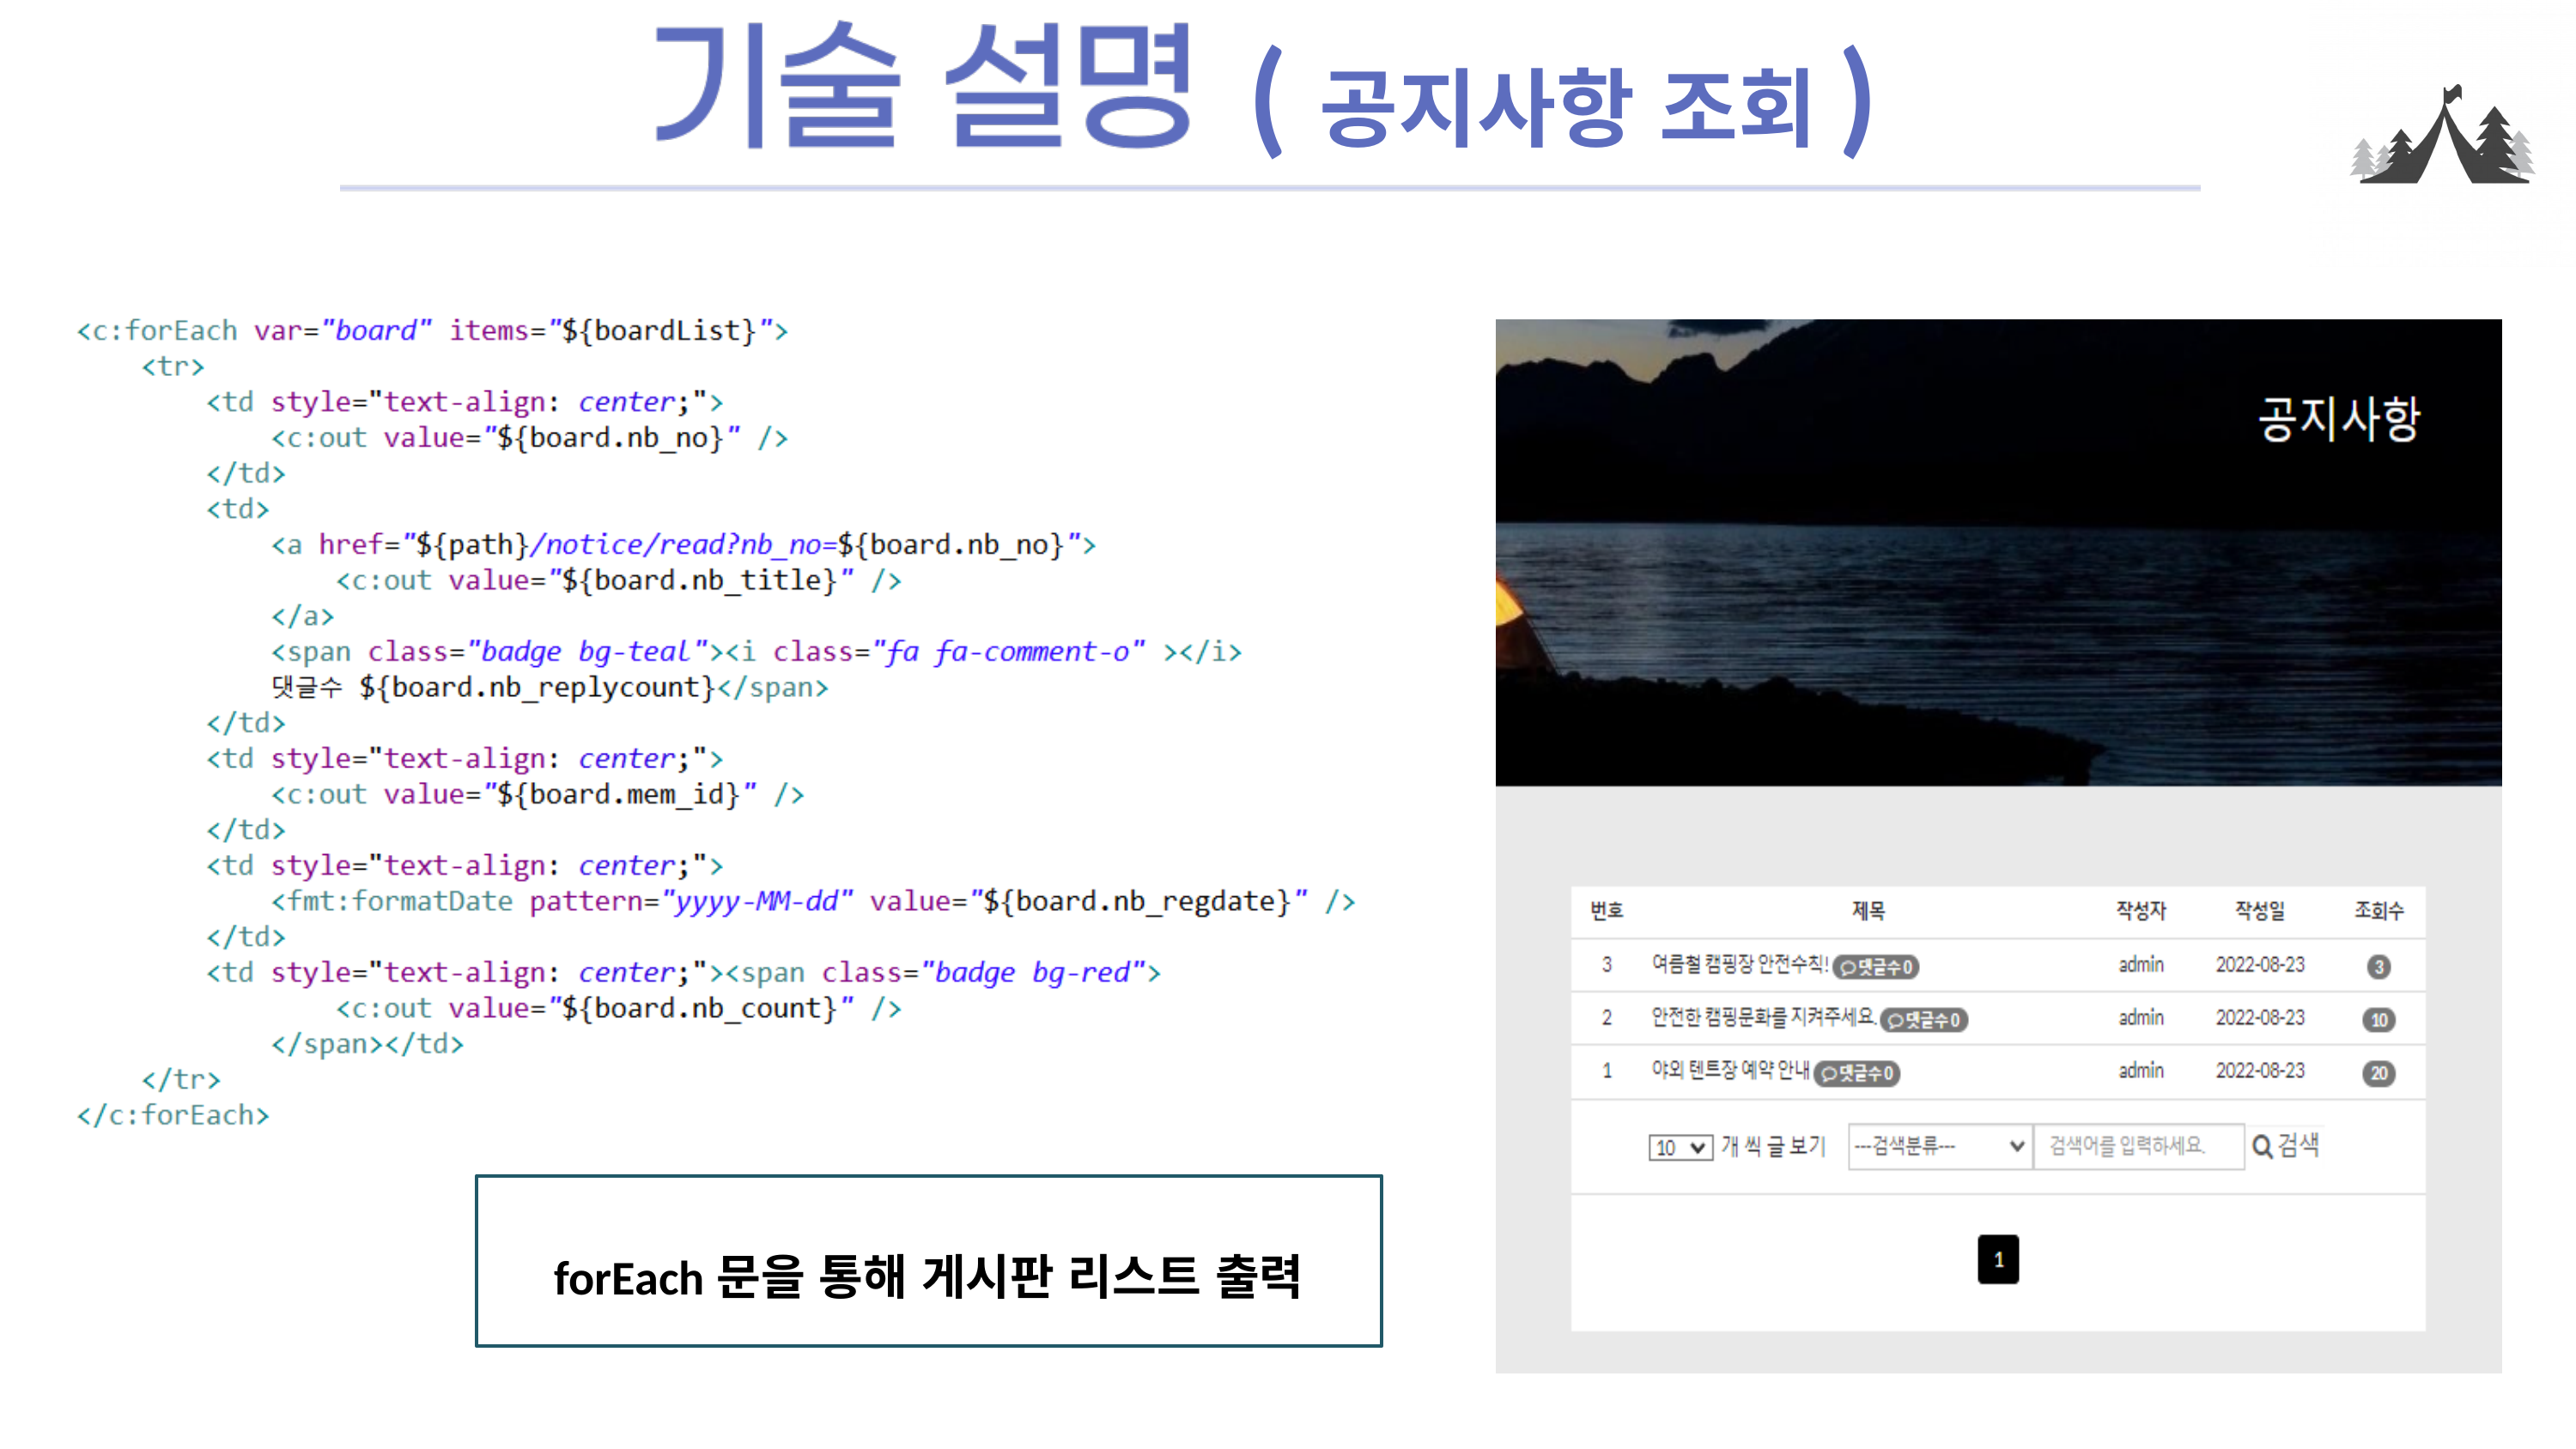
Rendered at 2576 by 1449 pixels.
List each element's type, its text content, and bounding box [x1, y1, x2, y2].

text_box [340, 180, 517, 197]
picture [521, 0, 1255, 216]
text_box (공지사항 조회) [1259, 5, 1915, 173]
picture [1495, 319, 2503, 1373]
text_box forEach문을 통해 게시판 리스트 출력 [475, 1174, 1383, 1348]
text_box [1259, 180, 2202, 197]
picture [73, 318, 1358, 1130]
picture [2309, 0, 2576, 267]
